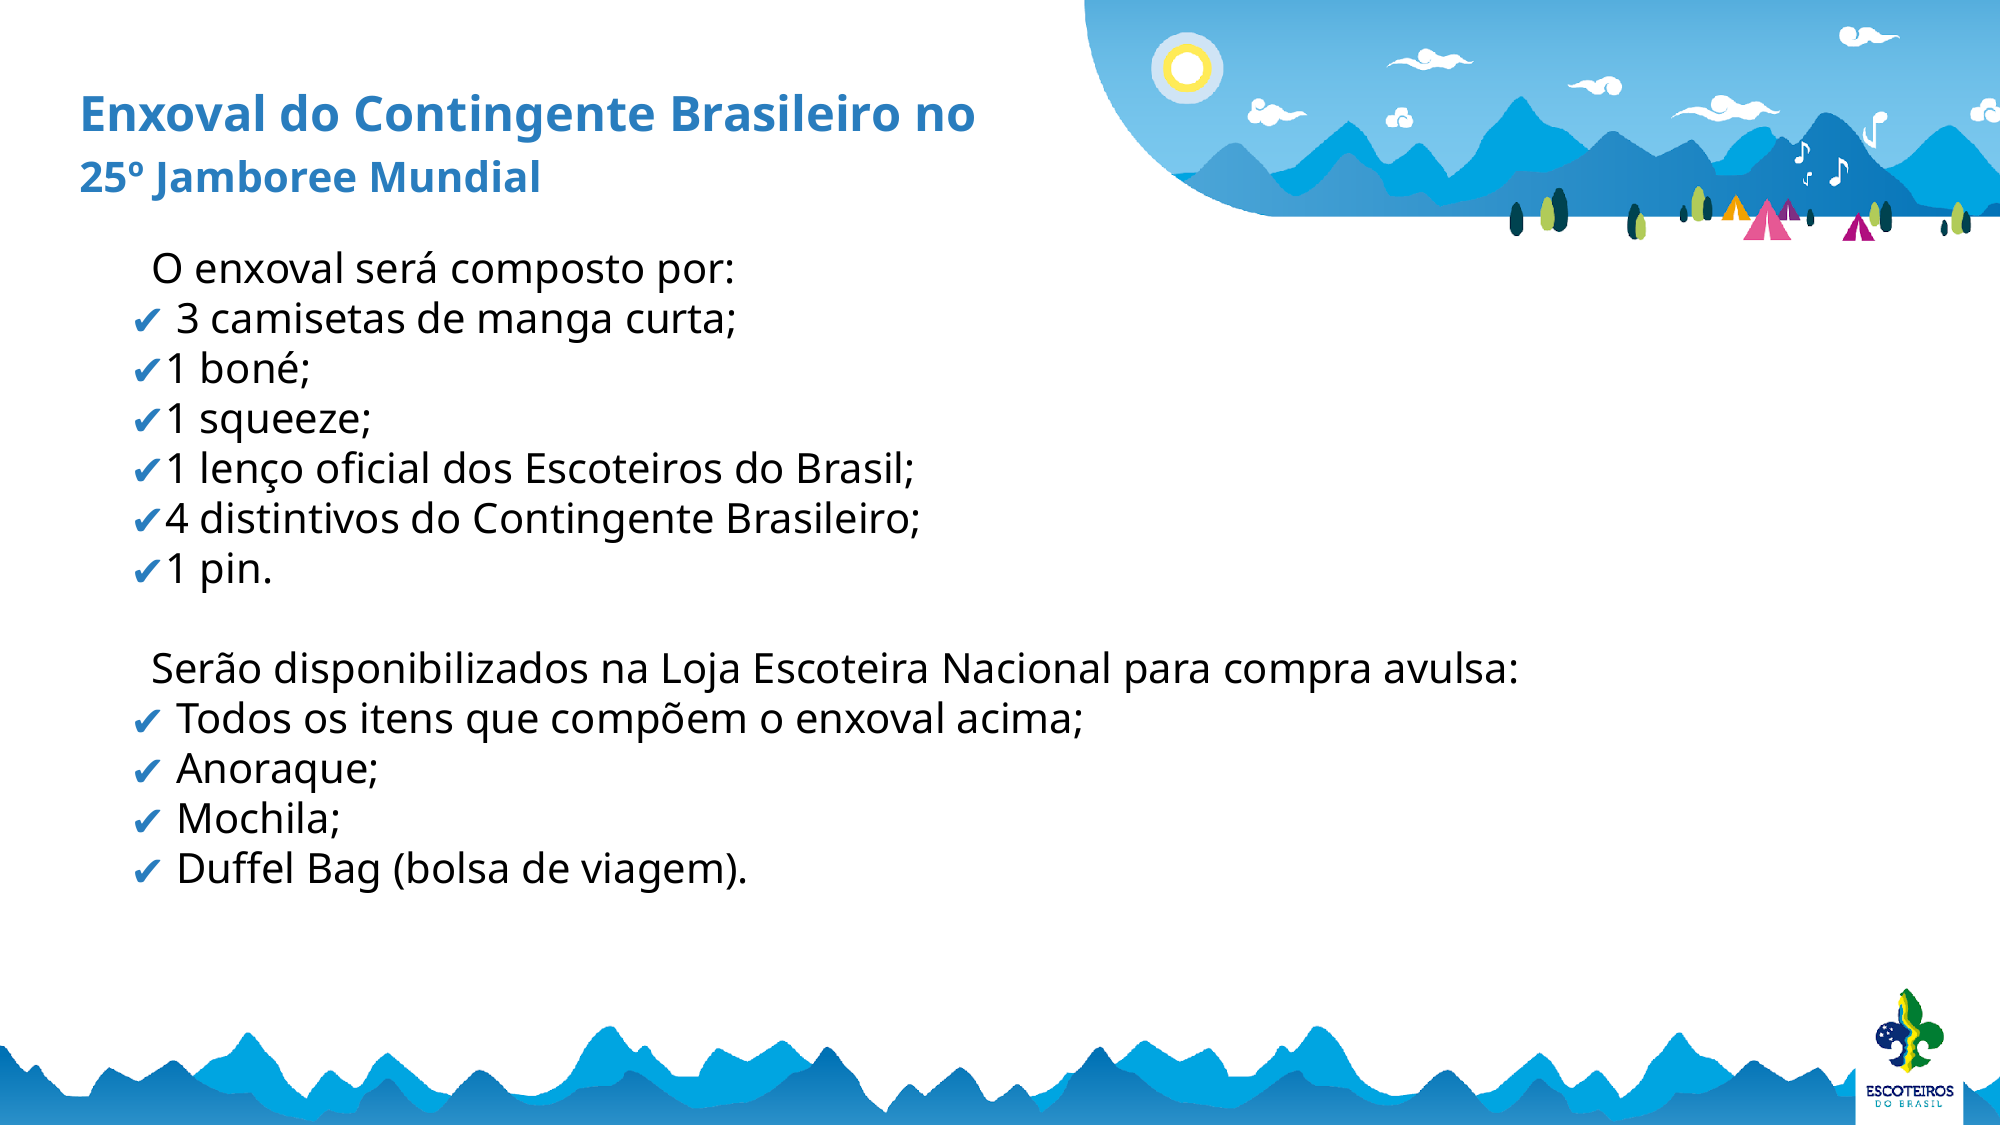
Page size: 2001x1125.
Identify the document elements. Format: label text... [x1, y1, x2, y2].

text_box Enxoval do Contingente Brasileiro no 25º Jamboree Mundial [64, 60, 1084, 212]
text_box O enxoval será composto por: 3 camisetas de manga curta; 1 boné; 1 squeeze; 1 lenço oficial dos Escoteiros do Brasil; 4 distintivos do Contingente Brasileiro; 1 pin. Serão disponibilizados na Loja Escoteira Nacional para compra avulsa: Todos os itens que compõem o enxoval acima; Anoraque; Mochila; Duffel Bag (bolsa de viagem). [62, 234, 1868, 900]
picture [0, 0, 2000, 1125]
